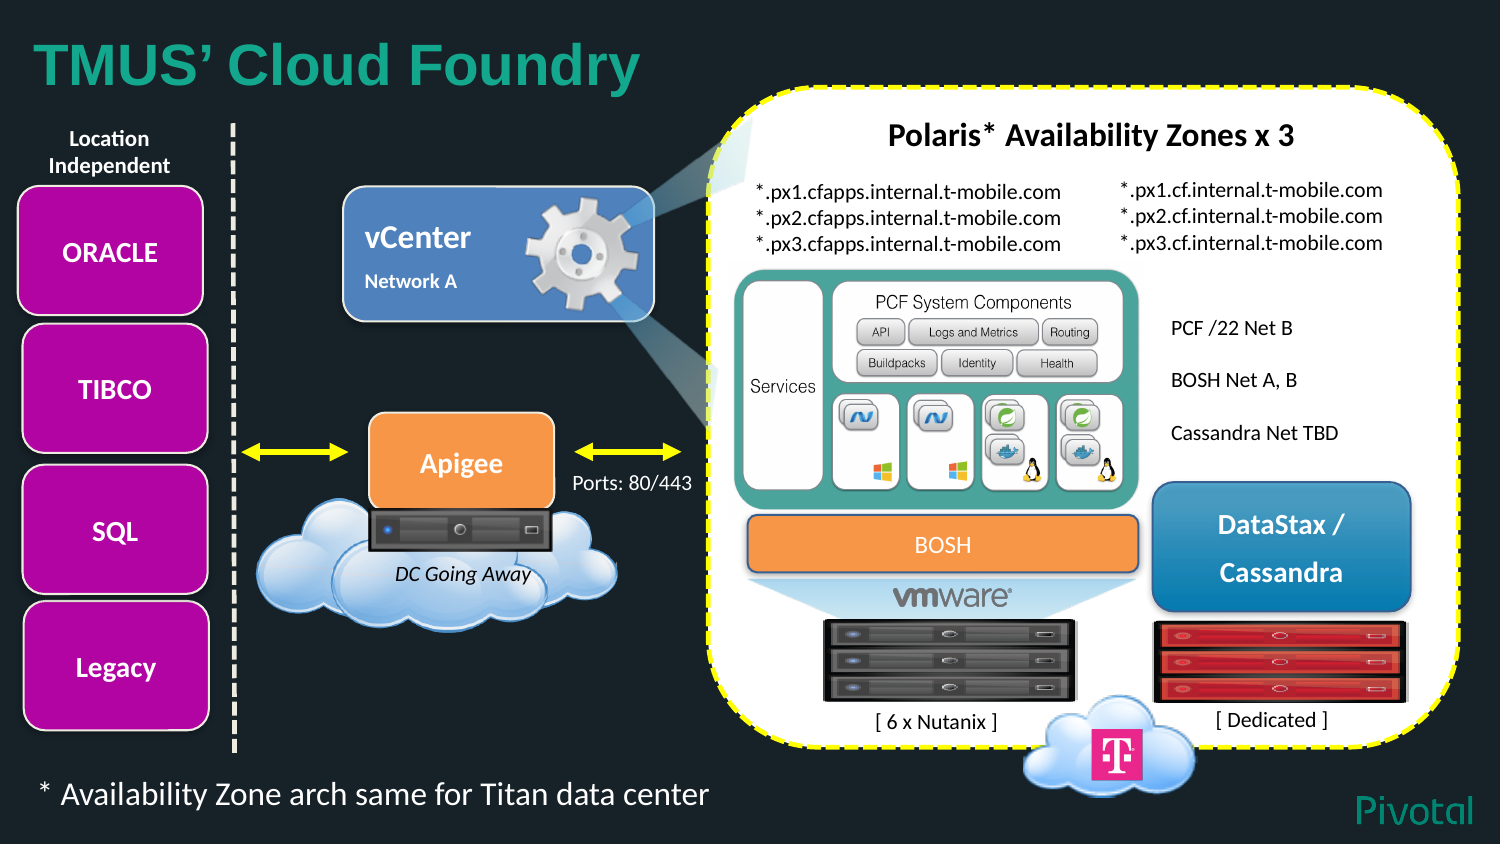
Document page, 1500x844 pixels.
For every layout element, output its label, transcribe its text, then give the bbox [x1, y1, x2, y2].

text_box vCenter Network A [342, 185, 464, 323]
text_box Polaris* Availability Zones x 3 [797, 105, 1386, 161]
text_box [ 6 x Nutanix ] [860, 710, 1013, 742]
text_box DataStax / Cassandra [1151, 481, 1412, 613]
text_box * Availability Zone arch same for Titan data center [21, 764, 929, 820]
picture [747, 577, 1409, 798]
title TMUS’ Cloud Foundry [18, 19, 1500, 98]
text_box SQL [21, 463, 209, 595]
text_box *.px1.cf.internal.t-mobile.com *.px2.cf.internal.t-mobile.com *.px3.cf.internal.t-mobile.com [1104, 168, 1423, 262]
text_box ORACLE [16, 185, 204, 316]
text_box Ports: 80/443 [557, 461, 708, 503]
text_box [ Dedicated ] [1203, 711, 1344, 740]
text_box TIBCO [21, 323, 209, 454]
text_box Apigee [368, 411, 555, 495]
text_box Legacy [22, 601, 210, 732]
text_box [706, 374, 1018, 750]
text_box BOSH [746, 527, 1140, 574]
picture [469, 98, 1145, 519]
picture [255, 489, 618, 634]
text_box [742, 98, 1461, 750]
text_box *.px1.cfapps.internal.t-mobile.com *.px2.cfapps.internal.t-mobile.com *.px3.cfapps.internal.t-mobile.com [793, 170, 1104, 260]
text_box PCF /22 Net B BOSH Net A, B Cassandra Net TBD [1156, 306, 1442, 452]
text_box Location Independent [0, 116, 220, 186]
picture [1357, 796, 1478, 825]
